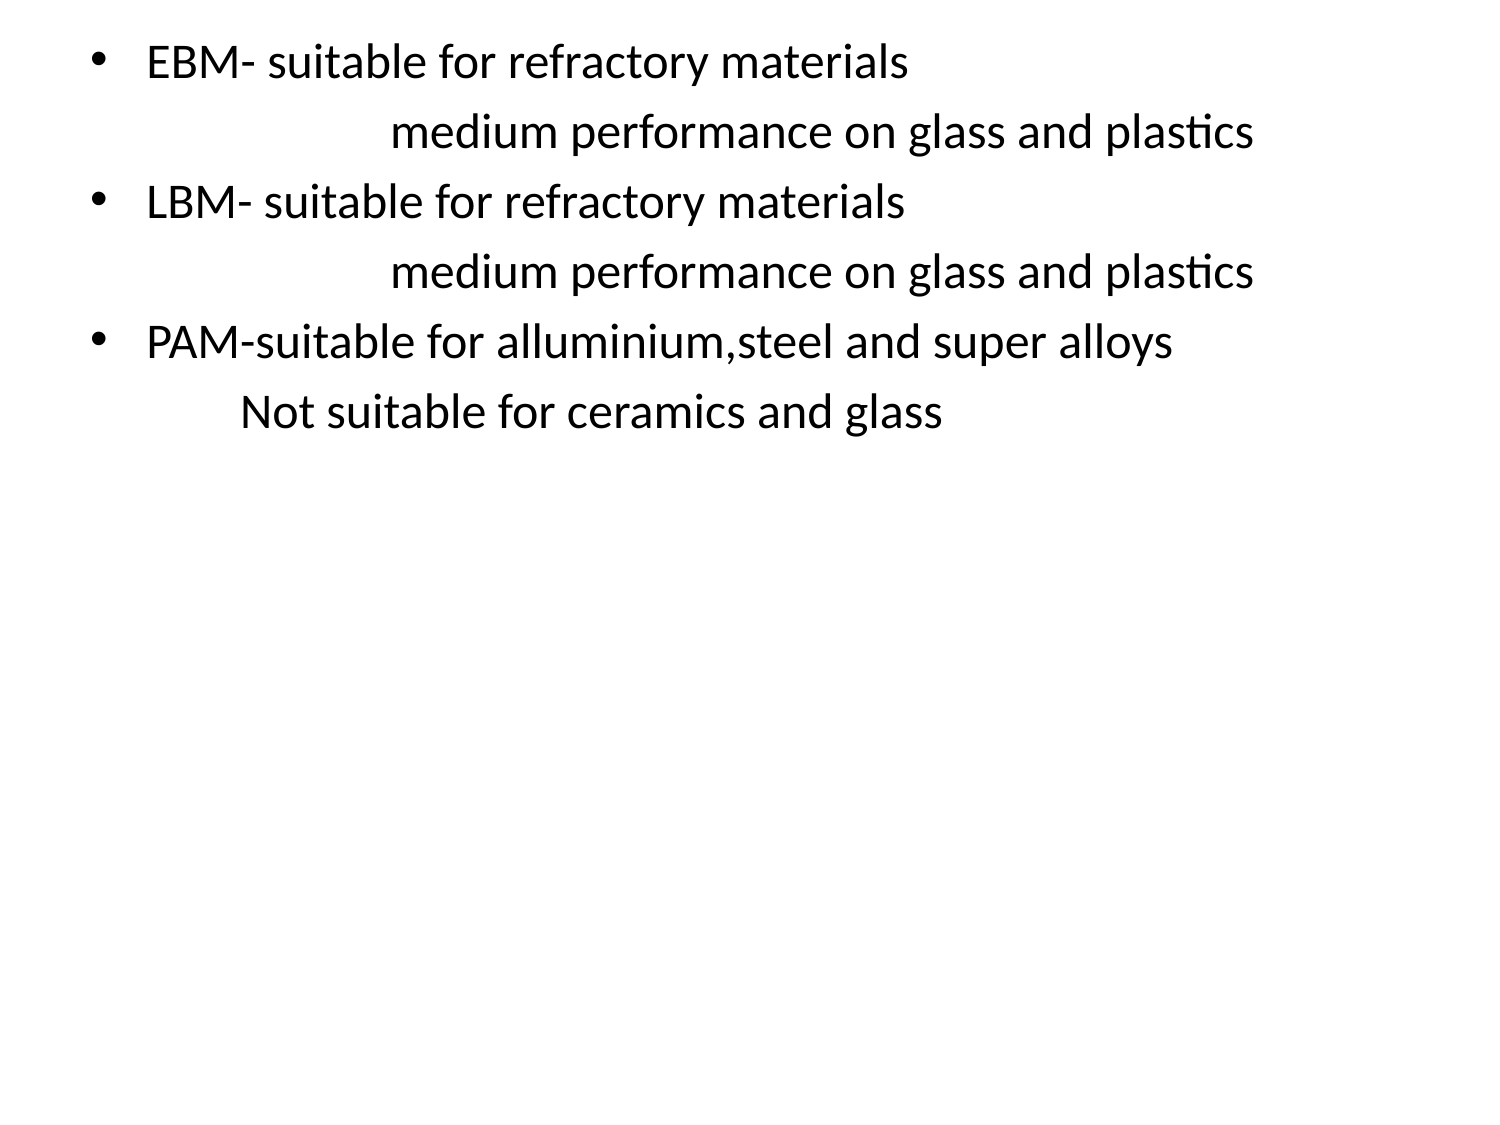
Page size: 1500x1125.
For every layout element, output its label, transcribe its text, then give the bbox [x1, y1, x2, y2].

list EBM- suitable for refractory materials medium performance on glass and plastics LBM- suitable for refractory materials medium performance on glass and plastics PAM-suitable for alluminium,steel and super alloys Not suitable for ceramics and glass [75, 20, 1425, 1005]
